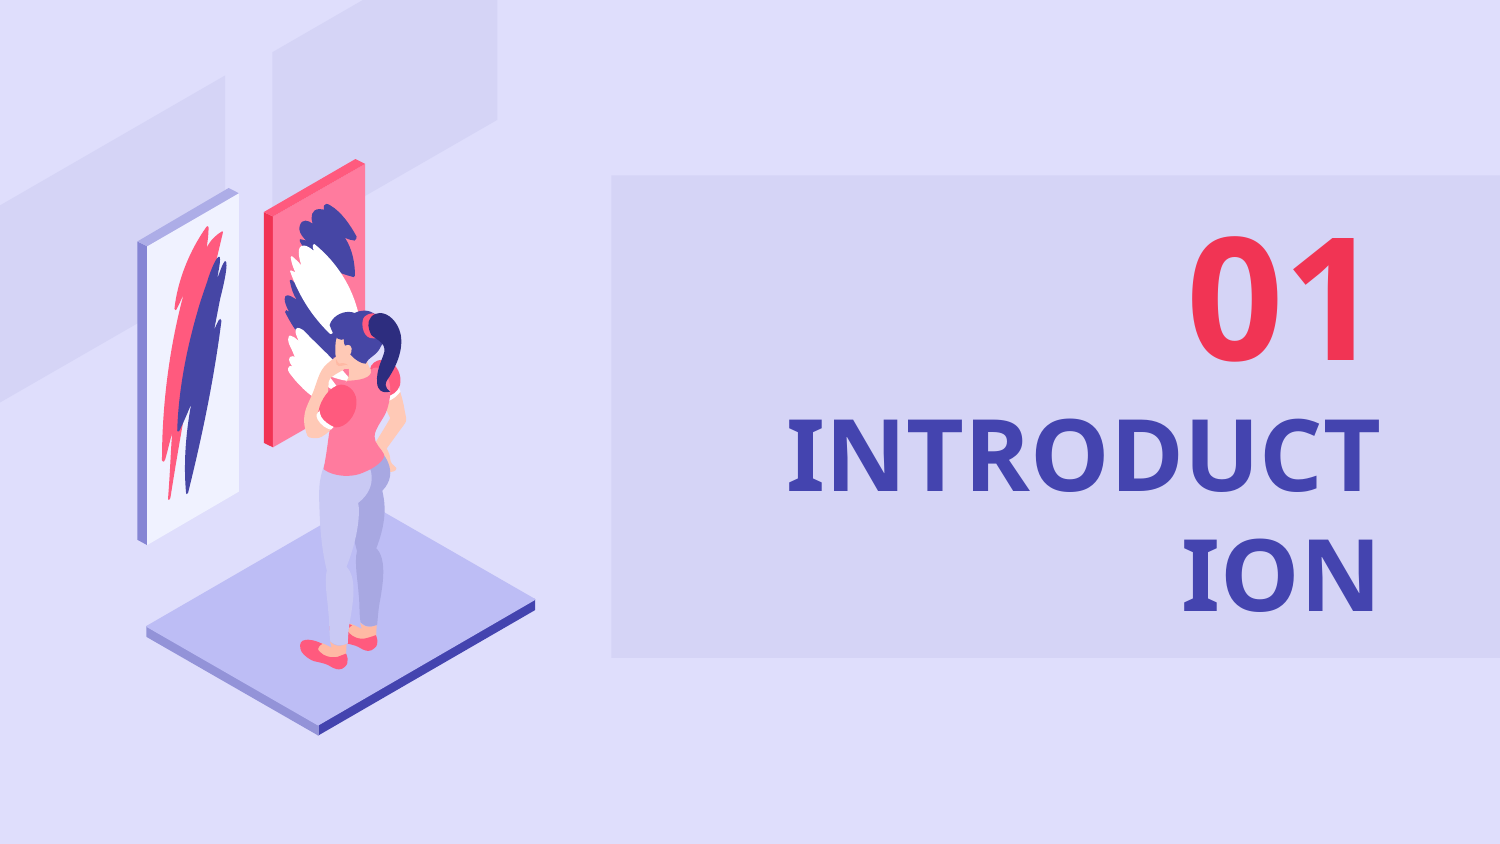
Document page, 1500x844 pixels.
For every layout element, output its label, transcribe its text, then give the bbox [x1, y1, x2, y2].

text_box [137, 158, 535, 735]
title INTRODUCTION [748, 376, 1397, 515]
title 01 [1170, 174, 1397, 371]
